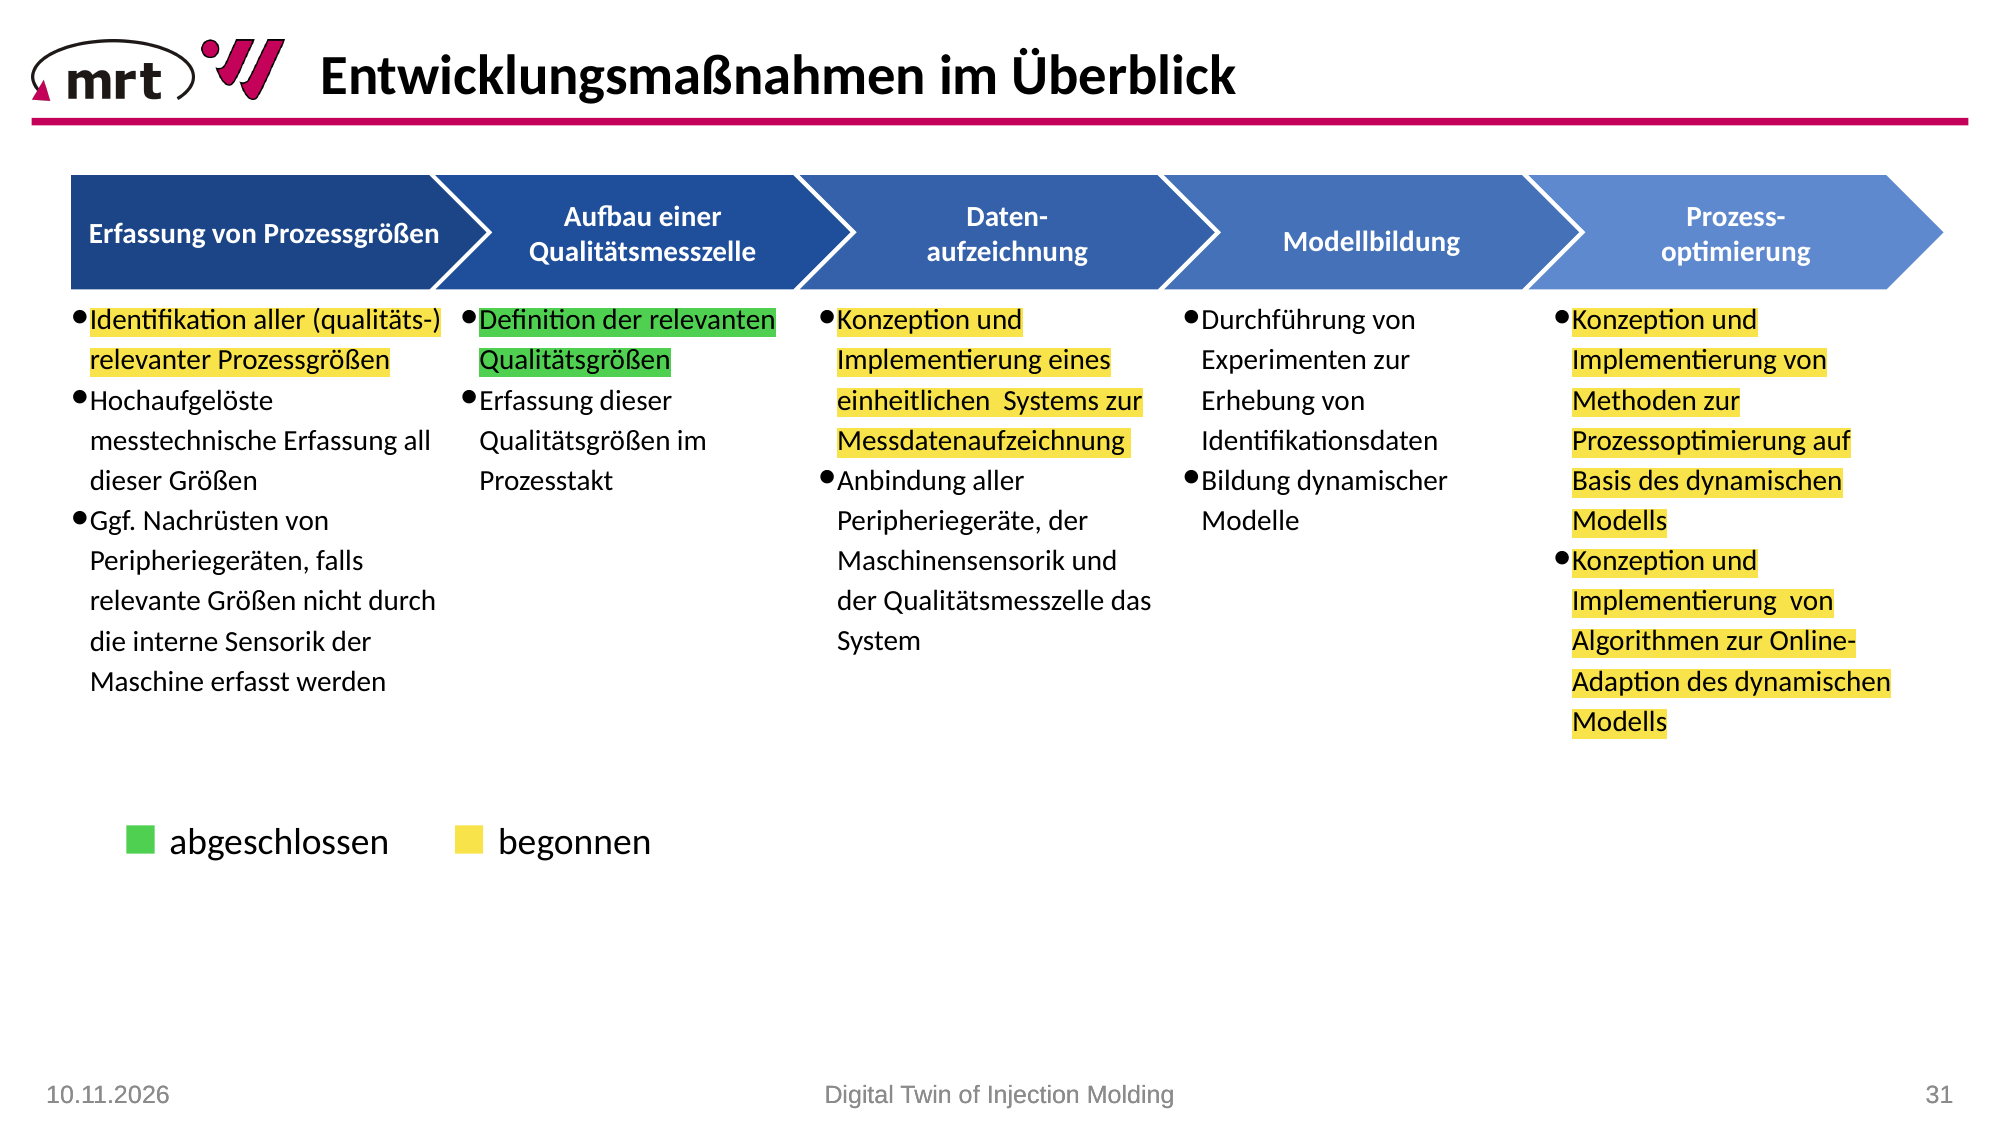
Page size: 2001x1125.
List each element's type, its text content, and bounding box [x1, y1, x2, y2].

text_box Konzeption und Implementierung von Methoden zur Prozessoptimierung auf Basis des dynamischen Modells Konzeption und Implementierung von Algorithmen zur Online- Adaption des dynamischen Modells [1553, 280, 1899, 643]
slide_number 31 [1649, 1064, 1969, 1124]
picture [201, 39, 285, 100]
text_box Erfassung von Prozessgrößen [71, 175, 487, 280]
text_box Identifikation aller (qualitäts-) relevanter Prozessgrößen Hochaufgelöste messtechnische Erfassung all dieser Größen Ggf. Nachrüsten von Peripheriegeräten, falls relevante Größen nicht durch die interne Sensorik der Maschine erfasst werden [70, 280, 454, 712]
text_box begonnen [483, 809, 756, 869]
text_box Durchführung von Experimenten zur Erhebung von Identifikationsdaten Bildung dynamischer Modelle [1182, 280, 1528, 597]
text_box Konzeption und Implementierung eines einheitlichen Systems zur Messdatenaufzeichnung Anbindung aller Peripheriegeräte, der Maschinensensorik und der Qualitätsmesszelle das System [818, 280, 1158, 630]
text_box Entwicklungsmaßnahmen im Überblick [305, 31, 1969, 114]
text_box [453, 823, 483, 856]
footer Digital Twin of Injection Molding [362, 1064, 1638, 1124]
text_box Daten- aufzeichnung [799, 175, 1215, 290]
text_box Aufbau einer Qualitätsmesszelle [435, 175, 851, 290]
text_box Prozess- optimierung [1528, 175, 1944, 290]
text_box abgeschlossen [154, 809, 428, 869]
text_box [124, 823, 154, 856]
text_box Modellbildung [1164, 175, 1580, 290]
text_box Definition der relevanten Qualitätsgrößen Erfassung dieser Qualitätsgrößen im Prozesstakt [460, 280, 794, 710]
picture [31, 39, 195, 101]
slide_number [31, 1064, 351, 1124]
